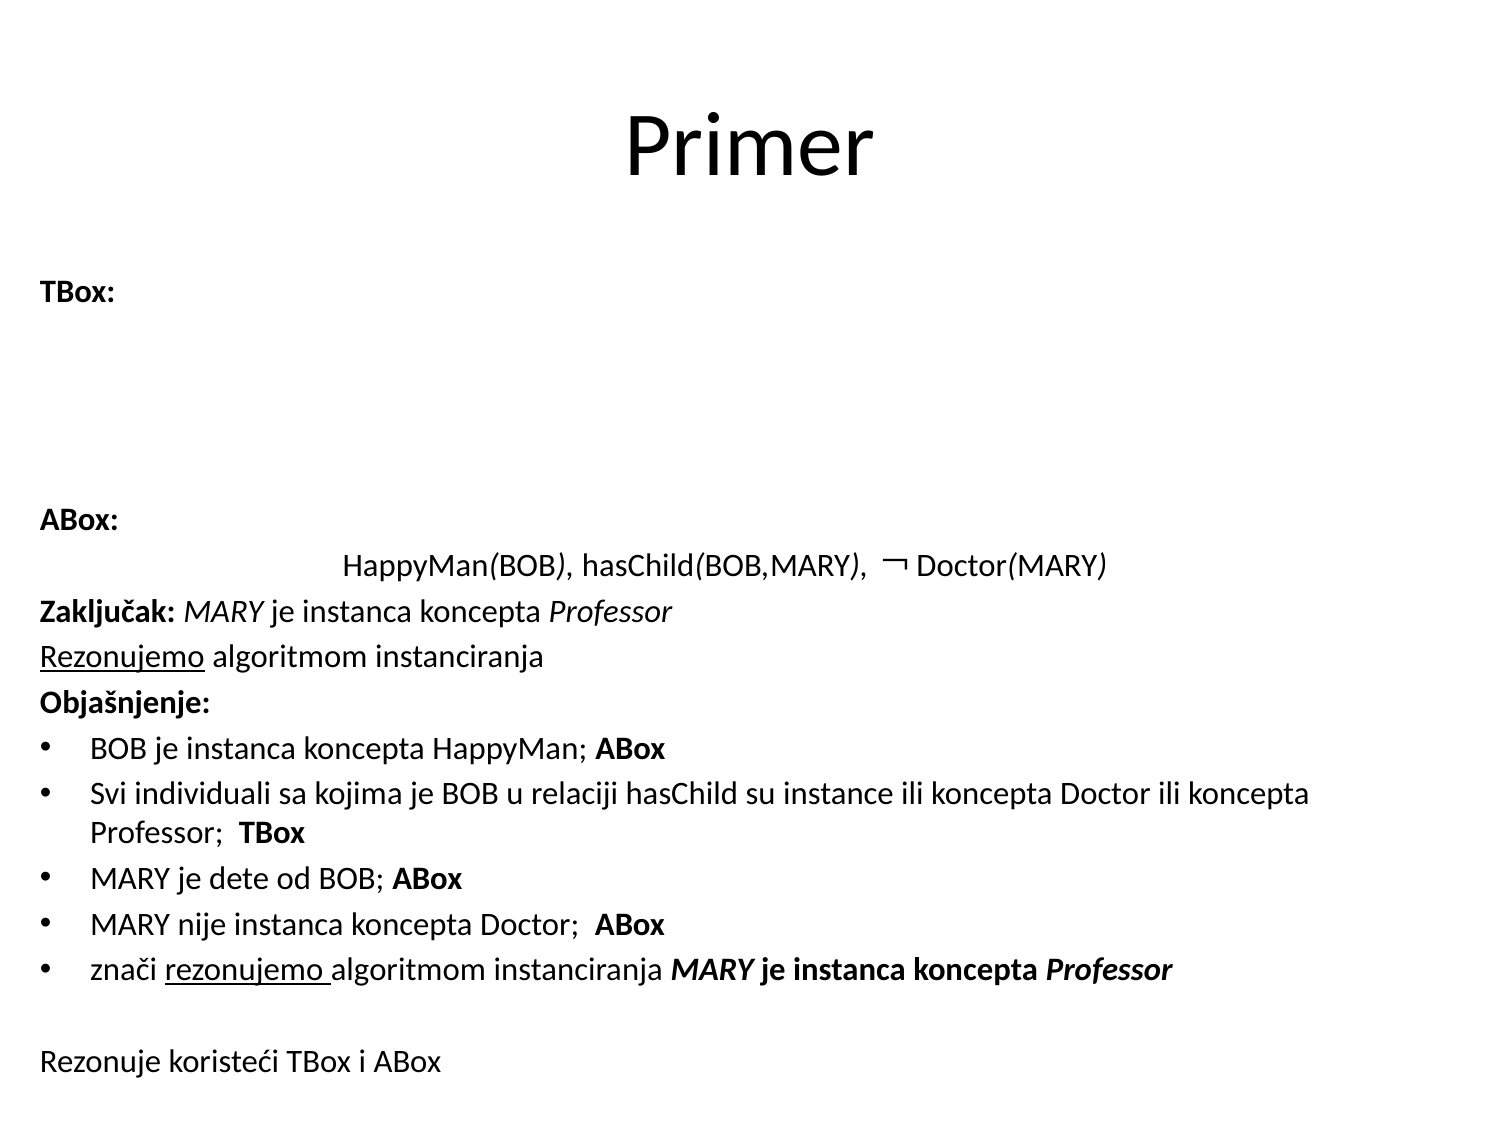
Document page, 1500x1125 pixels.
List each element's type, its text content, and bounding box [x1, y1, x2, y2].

title Primer [75, 45, 1425, 233]
